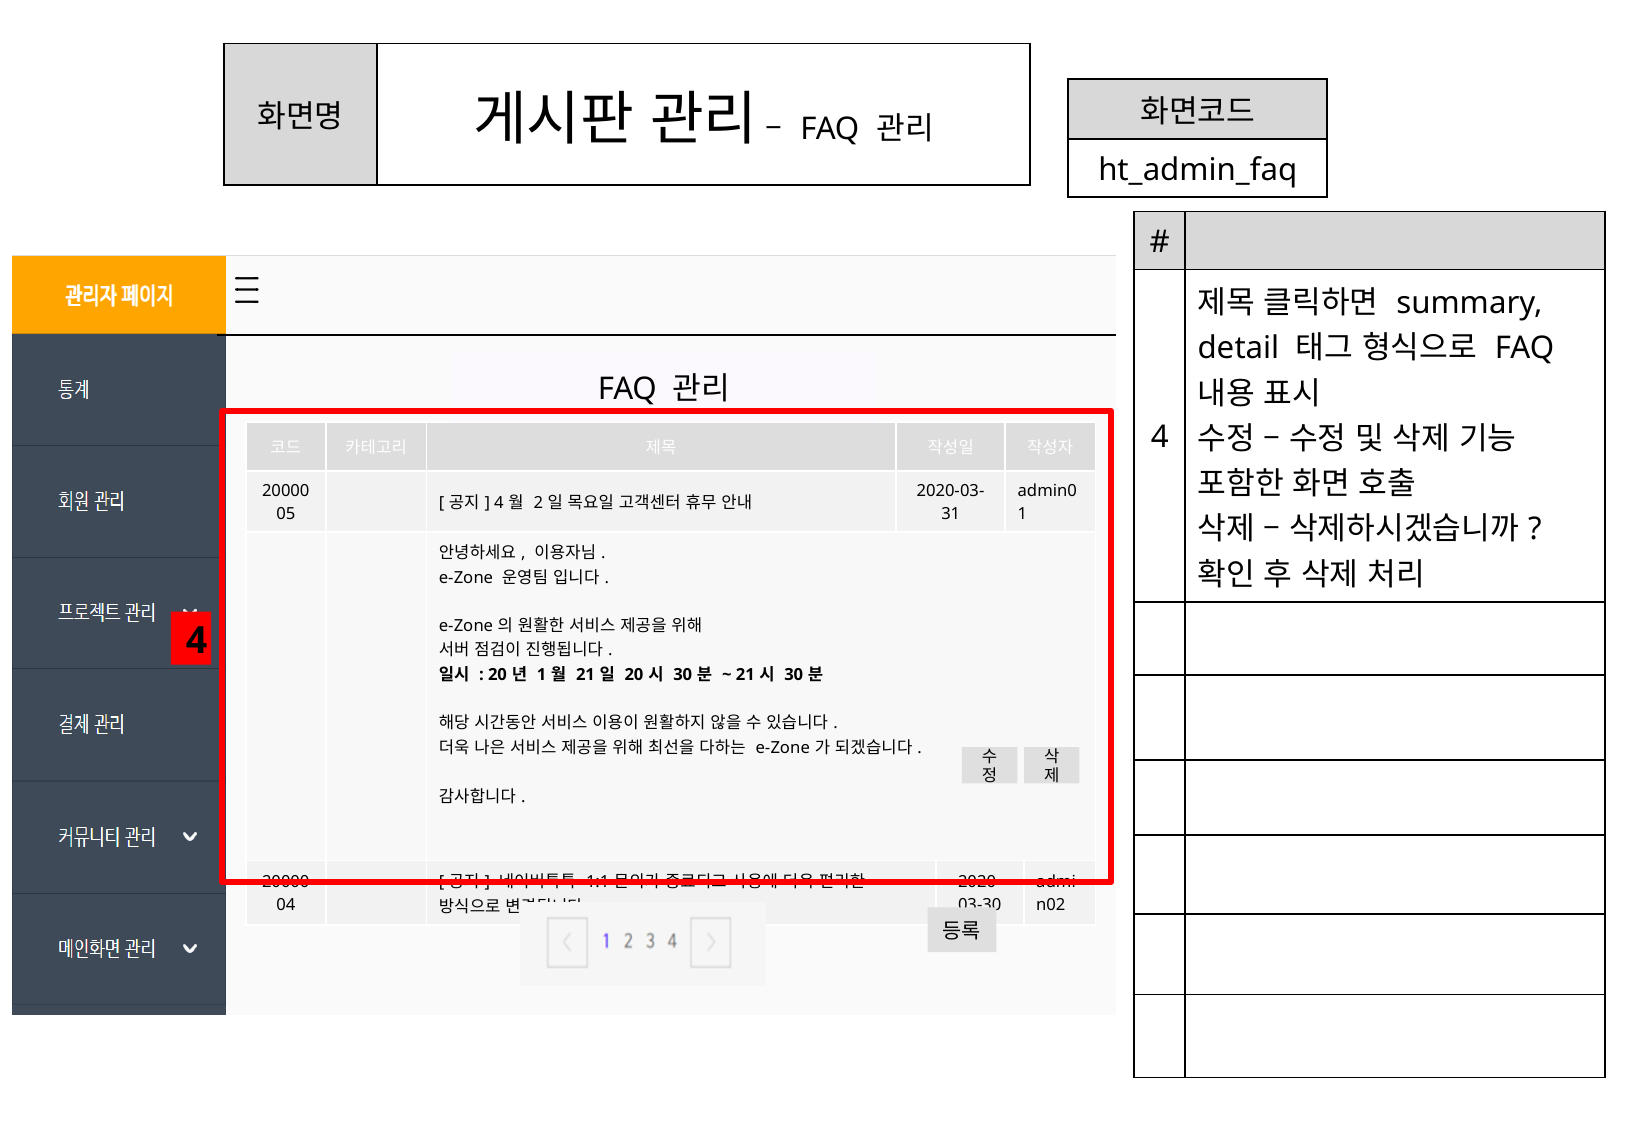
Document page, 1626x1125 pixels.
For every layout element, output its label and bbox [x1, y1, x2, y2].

table_cell [1135, 676, 1184, 759]
picture [12, 251, 1117, 1015]
table_cell [1069, 140, 1326, 196]
table_header [1135, 212, 1184, 269]
table_header [1186, 212, 1604, 269]
table_cell [1186, 270, 1604, 601]
table_cell [1135, 915, 1184, 994]
table_cell [1186, 761, 1604, 834]
table_cell [1186, 915, 1604, 994]
table_cell [1135, 270, 1184, 601]
table_header [378, 44, 1029, 184]
table_cell [1186, 995, 1604, 1077]
table_header [225, 44, 376, 184]
table_cell [1135, 995, 1184, 1077]
table_cell [1186, 836, 1604, 913]
table_cell [1135, 761, 1184, 834]
table_header [1069, 80, 1326, 138]
table_cell [1135, 836, 1184, 913]
table_cell [1186, 676, 1604, 759]
table_cell [1135, 603, 1184, 674]
table_cell [1186, 603, 1604, 674]
